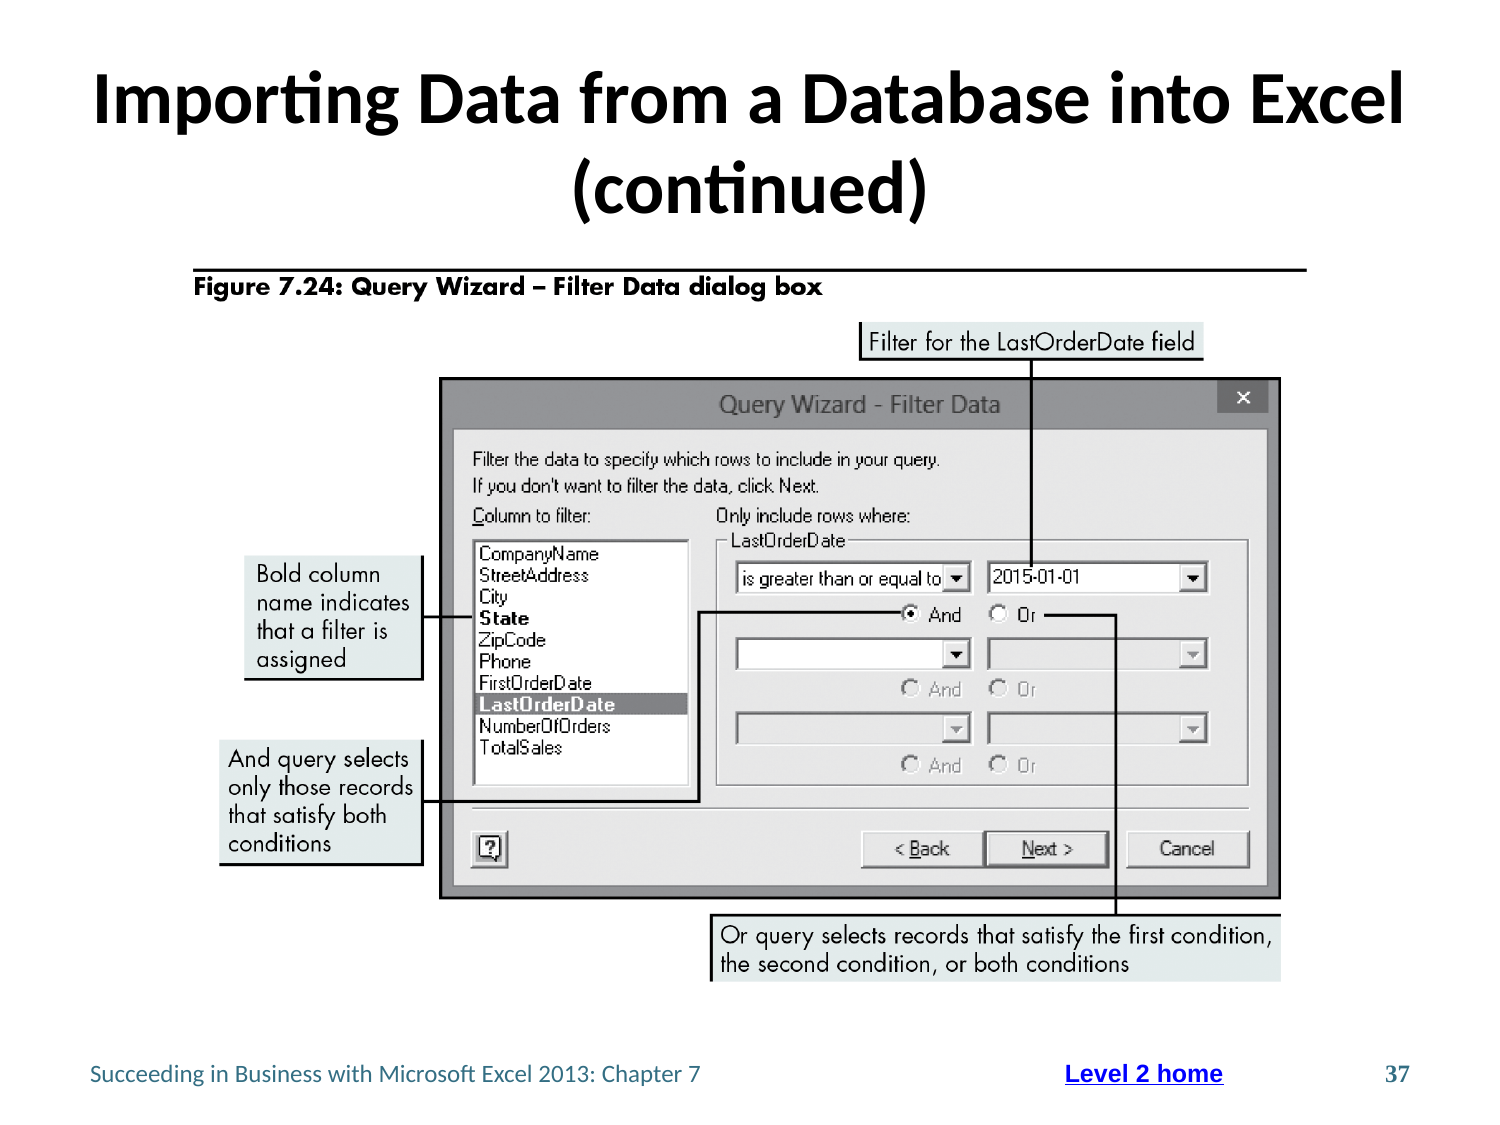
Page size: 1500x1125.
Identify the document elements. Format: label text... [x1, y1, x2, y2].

text_box Level 2 home [1049, 1050, 1288, 1095]
slide_number 37 [1074, 1042, 1425, 1103]
picture [193, 268, 1307, 982]
footer Succeeding in Business with Microsoft Excel 2013: Chapter 7 [75, 1042, 963, 1103]
title Importing Data from a Database into Excel (continued) [75, 45, 1425, 233]
